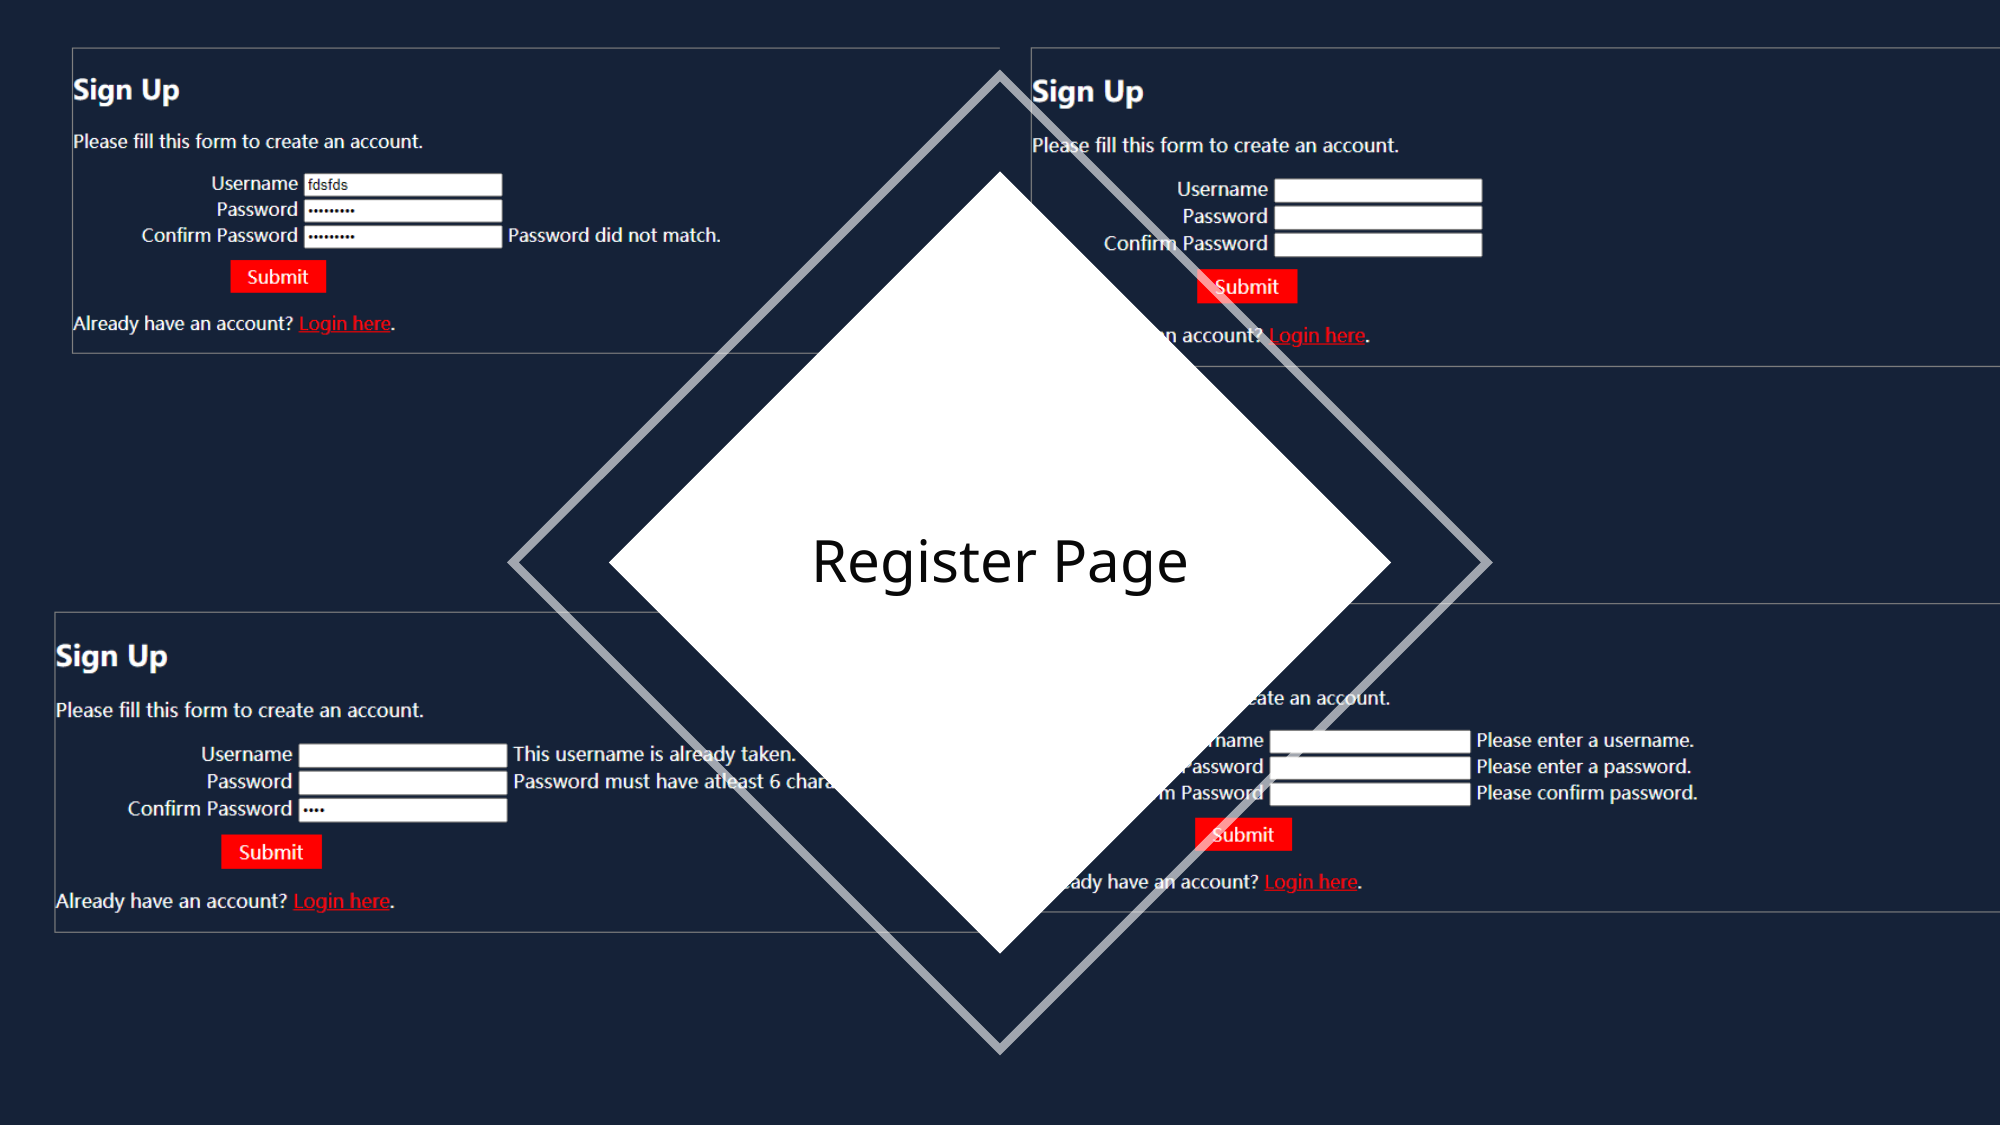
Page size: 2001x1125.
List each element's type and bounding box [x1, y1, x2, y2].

list [999, 0, 2000, 562]
picture [0, 0, 2000, 1125]
